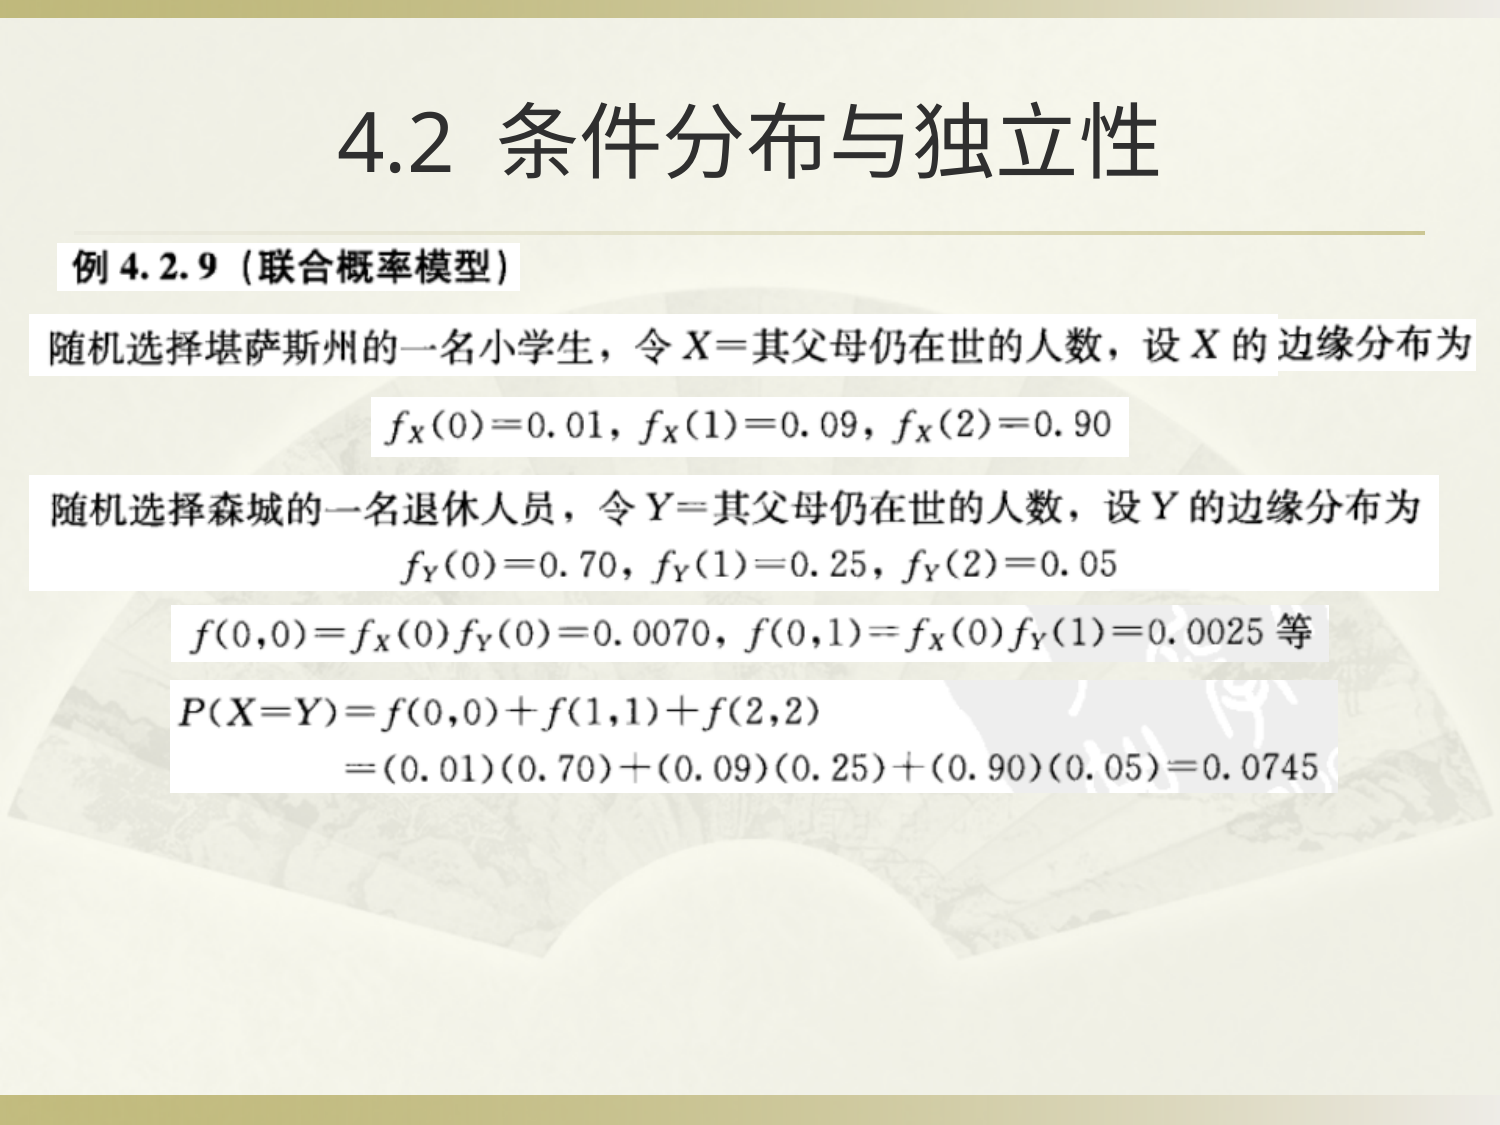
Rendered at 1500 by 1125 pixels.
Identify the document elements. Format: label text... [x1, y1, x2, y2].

picture [56, 242, 521, 291]
picture [371, 396, 1129, 457]
picture [171, 604, 1329, 663]
picture [169, 680, 1338, 794]
picture [28, 313, 1477, 376]
title 4.2 条件分布与独立性 [75, 45, 1425, 233]
picture [28, 474, 1440, 592]
